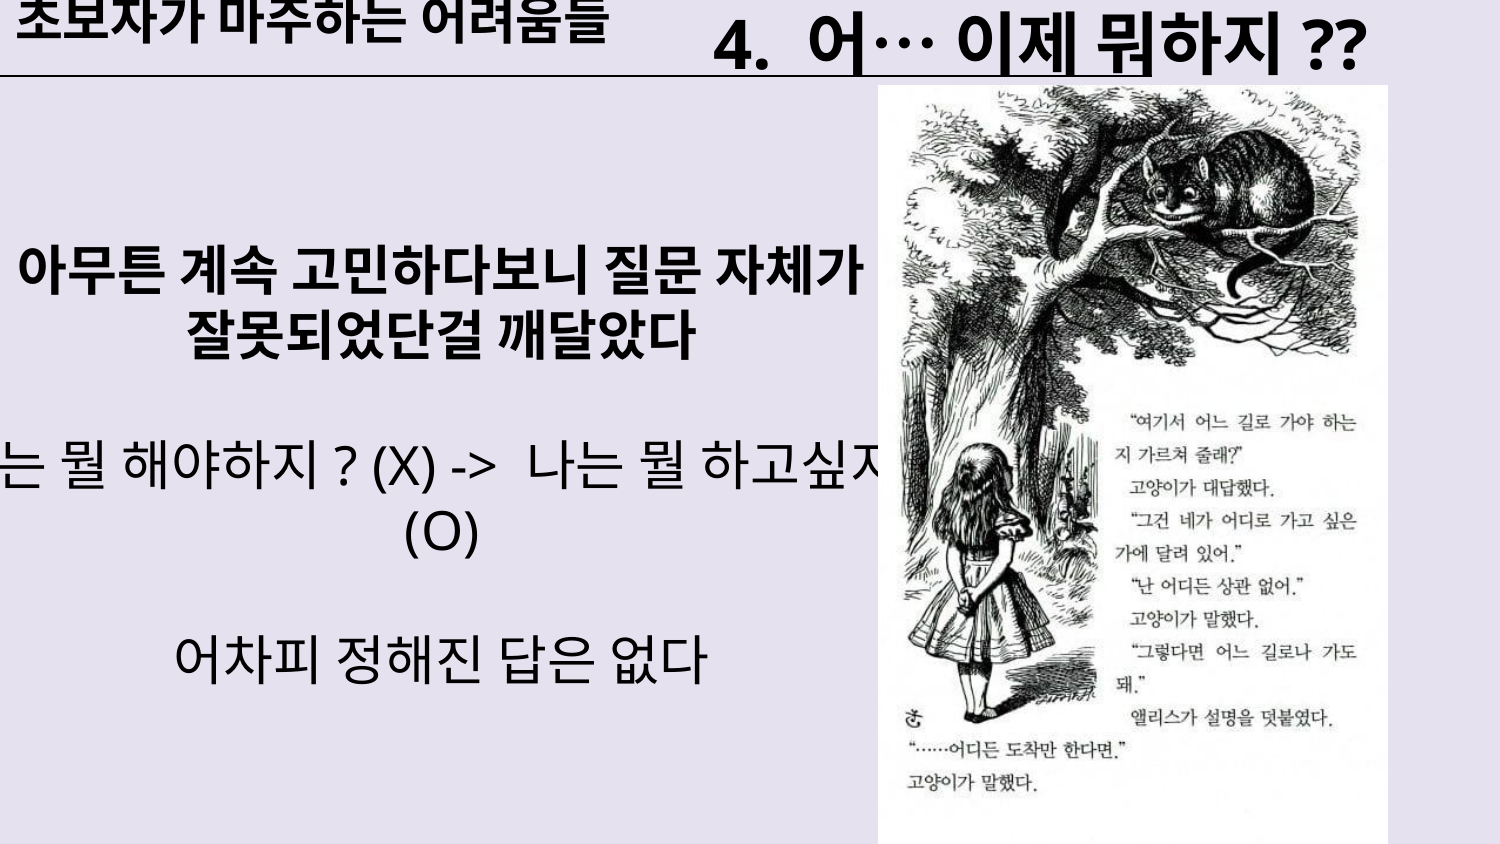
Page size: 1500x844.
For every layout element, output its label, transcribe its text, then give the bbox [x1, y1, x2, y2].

title 4. 어… 이제 뭐하지?? [777, 0, 1383, 80]
subtitle 아무튼 계속 고민하다보니 질문 자체가 잘못되었단걸 깨달았다 나는 뭘 해야하지? (X) -> 나는 뭘 하고싶지? (O) 어차피 정해진 답은 없다 [0, 242, 873, 620]
picture [878, 85, 1388, 844]
title 초보자가 마주하는 어려움들 [0, 0, 777, 88]
